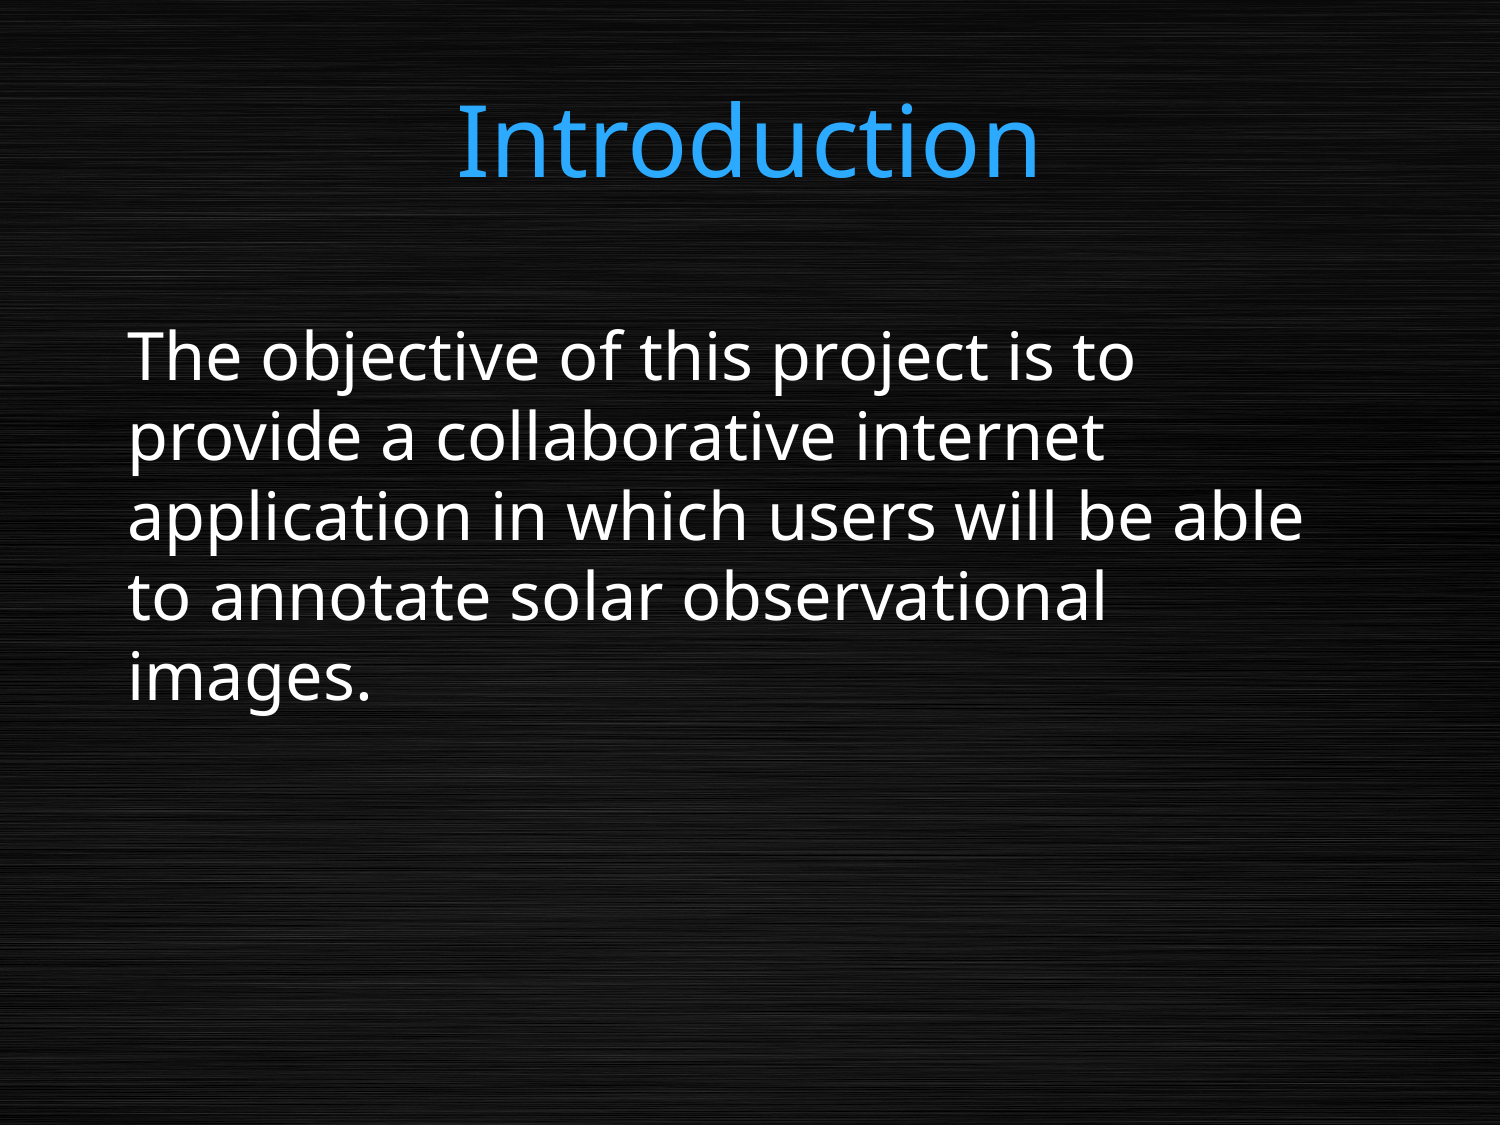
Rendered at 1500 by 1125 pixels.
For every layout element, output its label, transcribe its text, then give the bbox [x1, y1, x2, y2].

picture [0, 0, 1500, 1125]
title Introduction [112, 19, 1388, 255]
list The objective of this project is to provide a collaborative internet application in which users will be able to annotate solar observational images. [112, 306, 1388, 1005]
